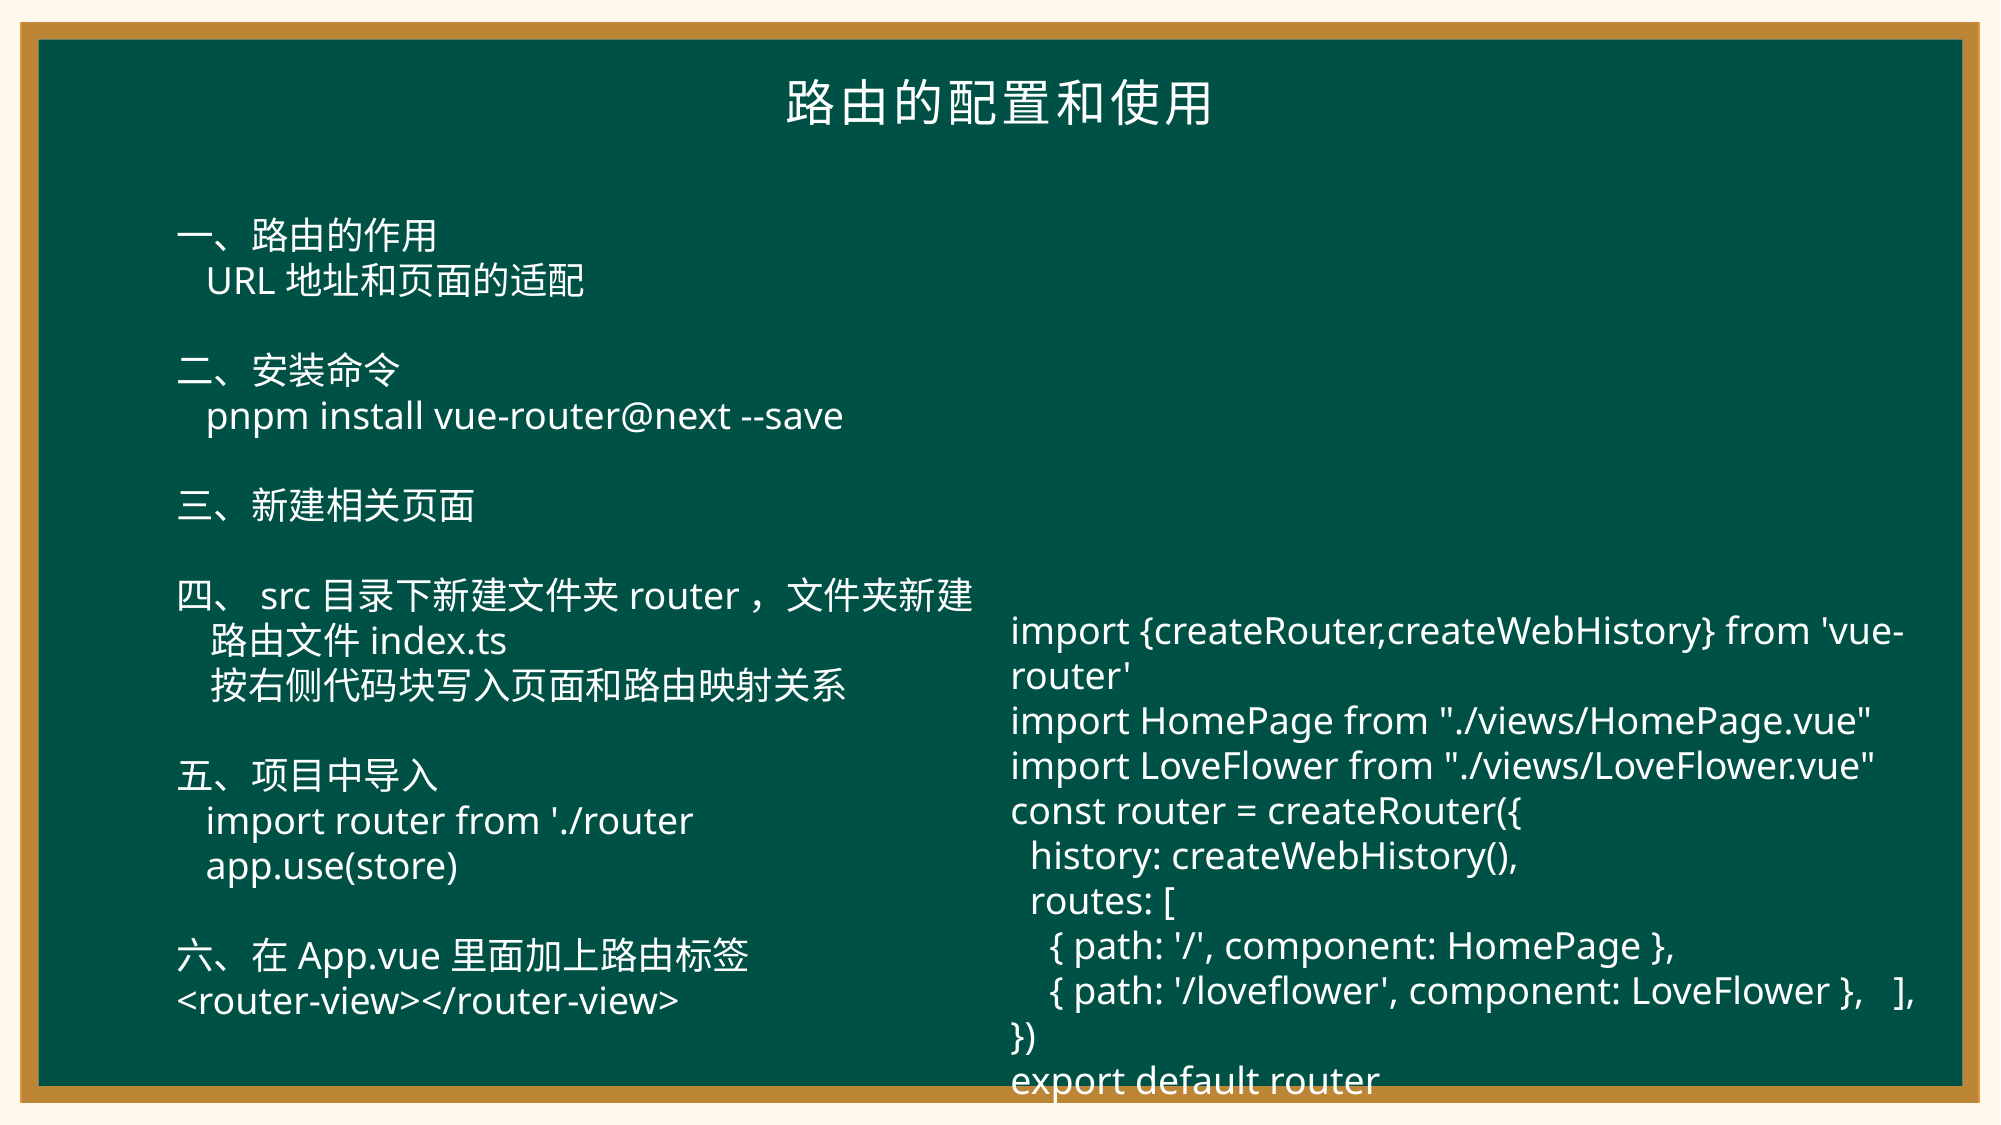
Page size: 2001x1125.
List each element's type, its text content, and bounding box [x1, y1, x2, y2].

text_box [20, 22, 1980, 1103]
text_box import {createRouter,createWebHistory} from 'vue-router' import HomePage from "./views/HomePage.vue" import LoveFlower from "./views/LoveFlower.vue" const router = createRouter({ history: createWebHistory(), routes: [ { path: '/', component: HomePage }, { path: '/loveflower', component: LoveFlower }, ], }) export default router [995, 1103, 1964, 1110]
text_box [0, 0, 2000, 1125]
